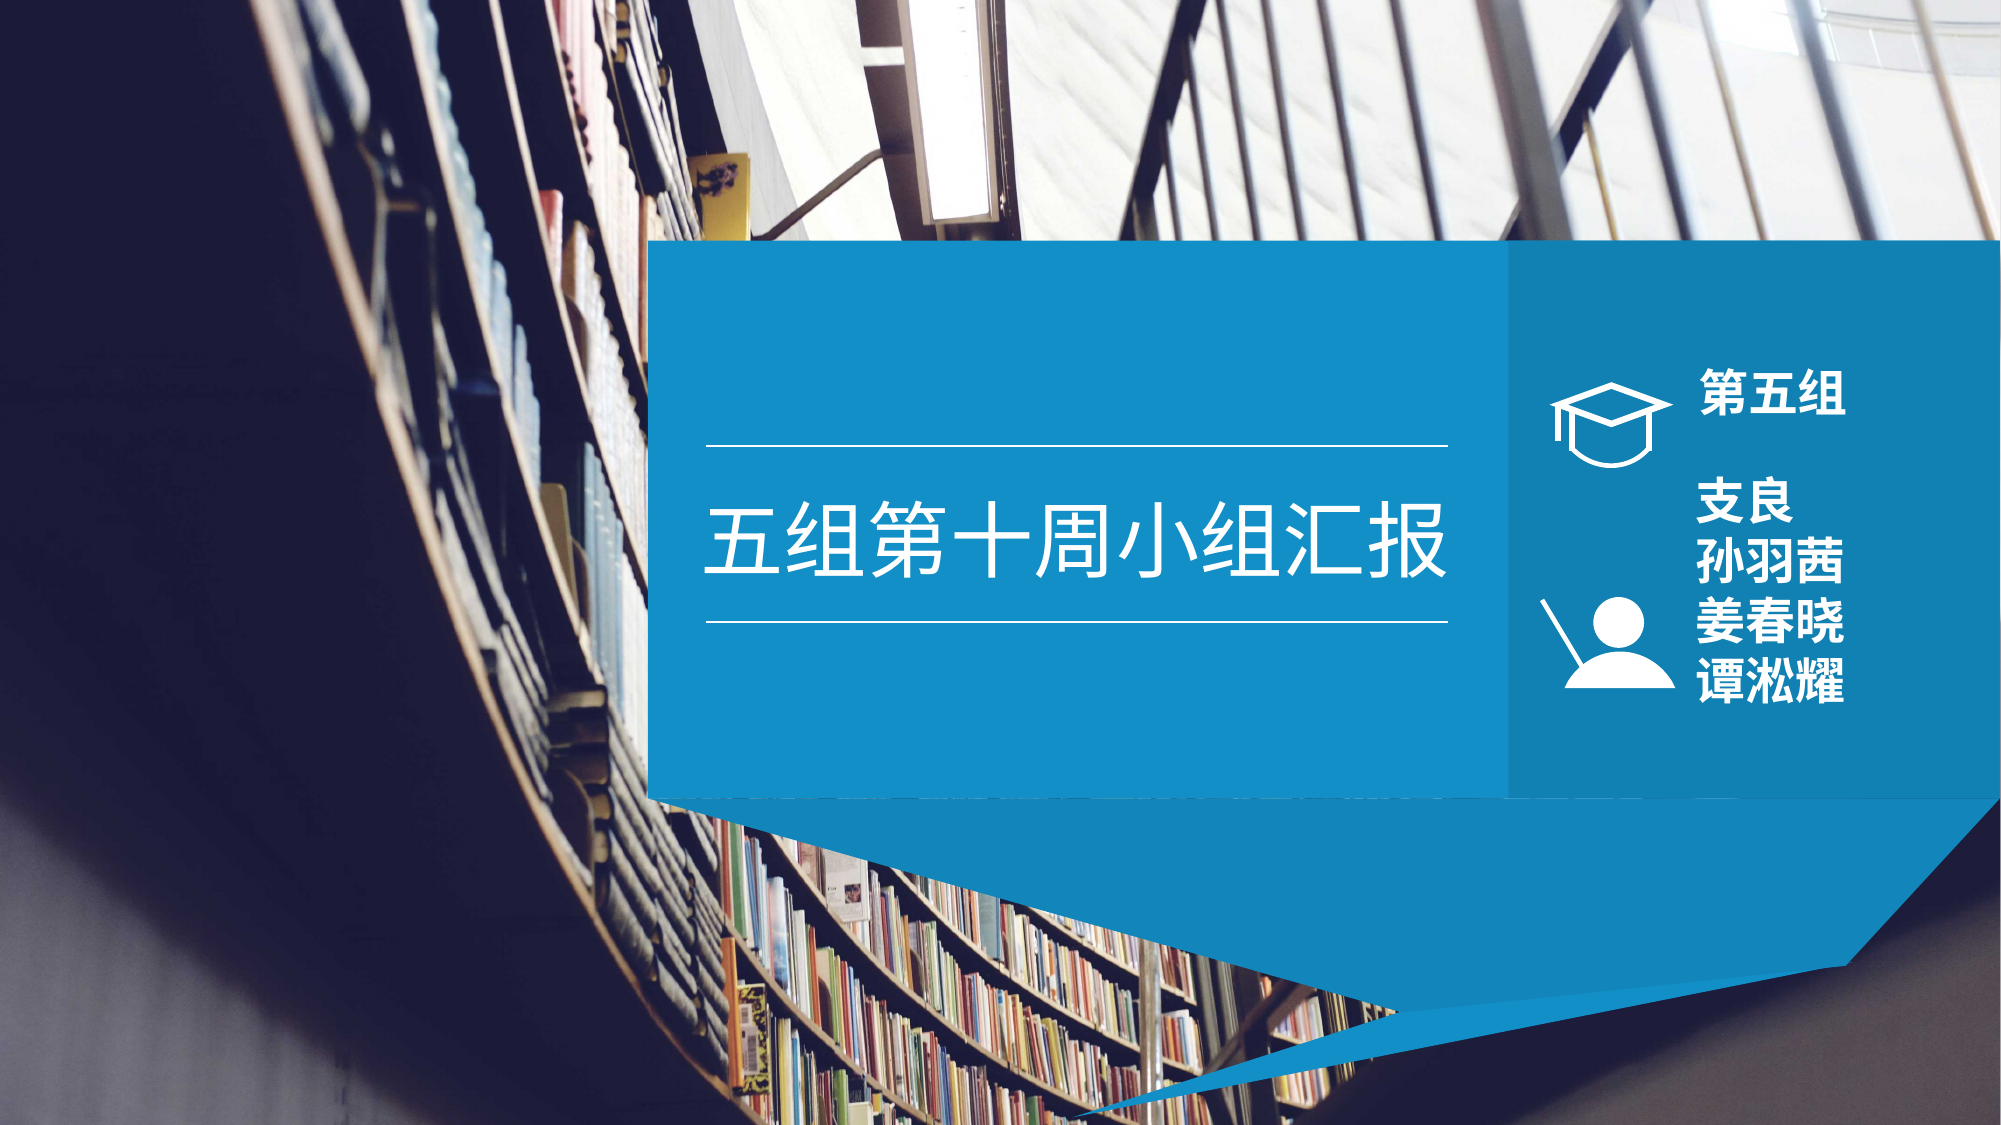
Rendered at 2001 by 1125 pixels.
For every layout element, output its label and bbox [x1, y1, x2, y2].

text_box [1542, 597, 1676, 689]
picture [0, 0, 2001, 1125]
text_box [1556, 365, 1665, 465]
